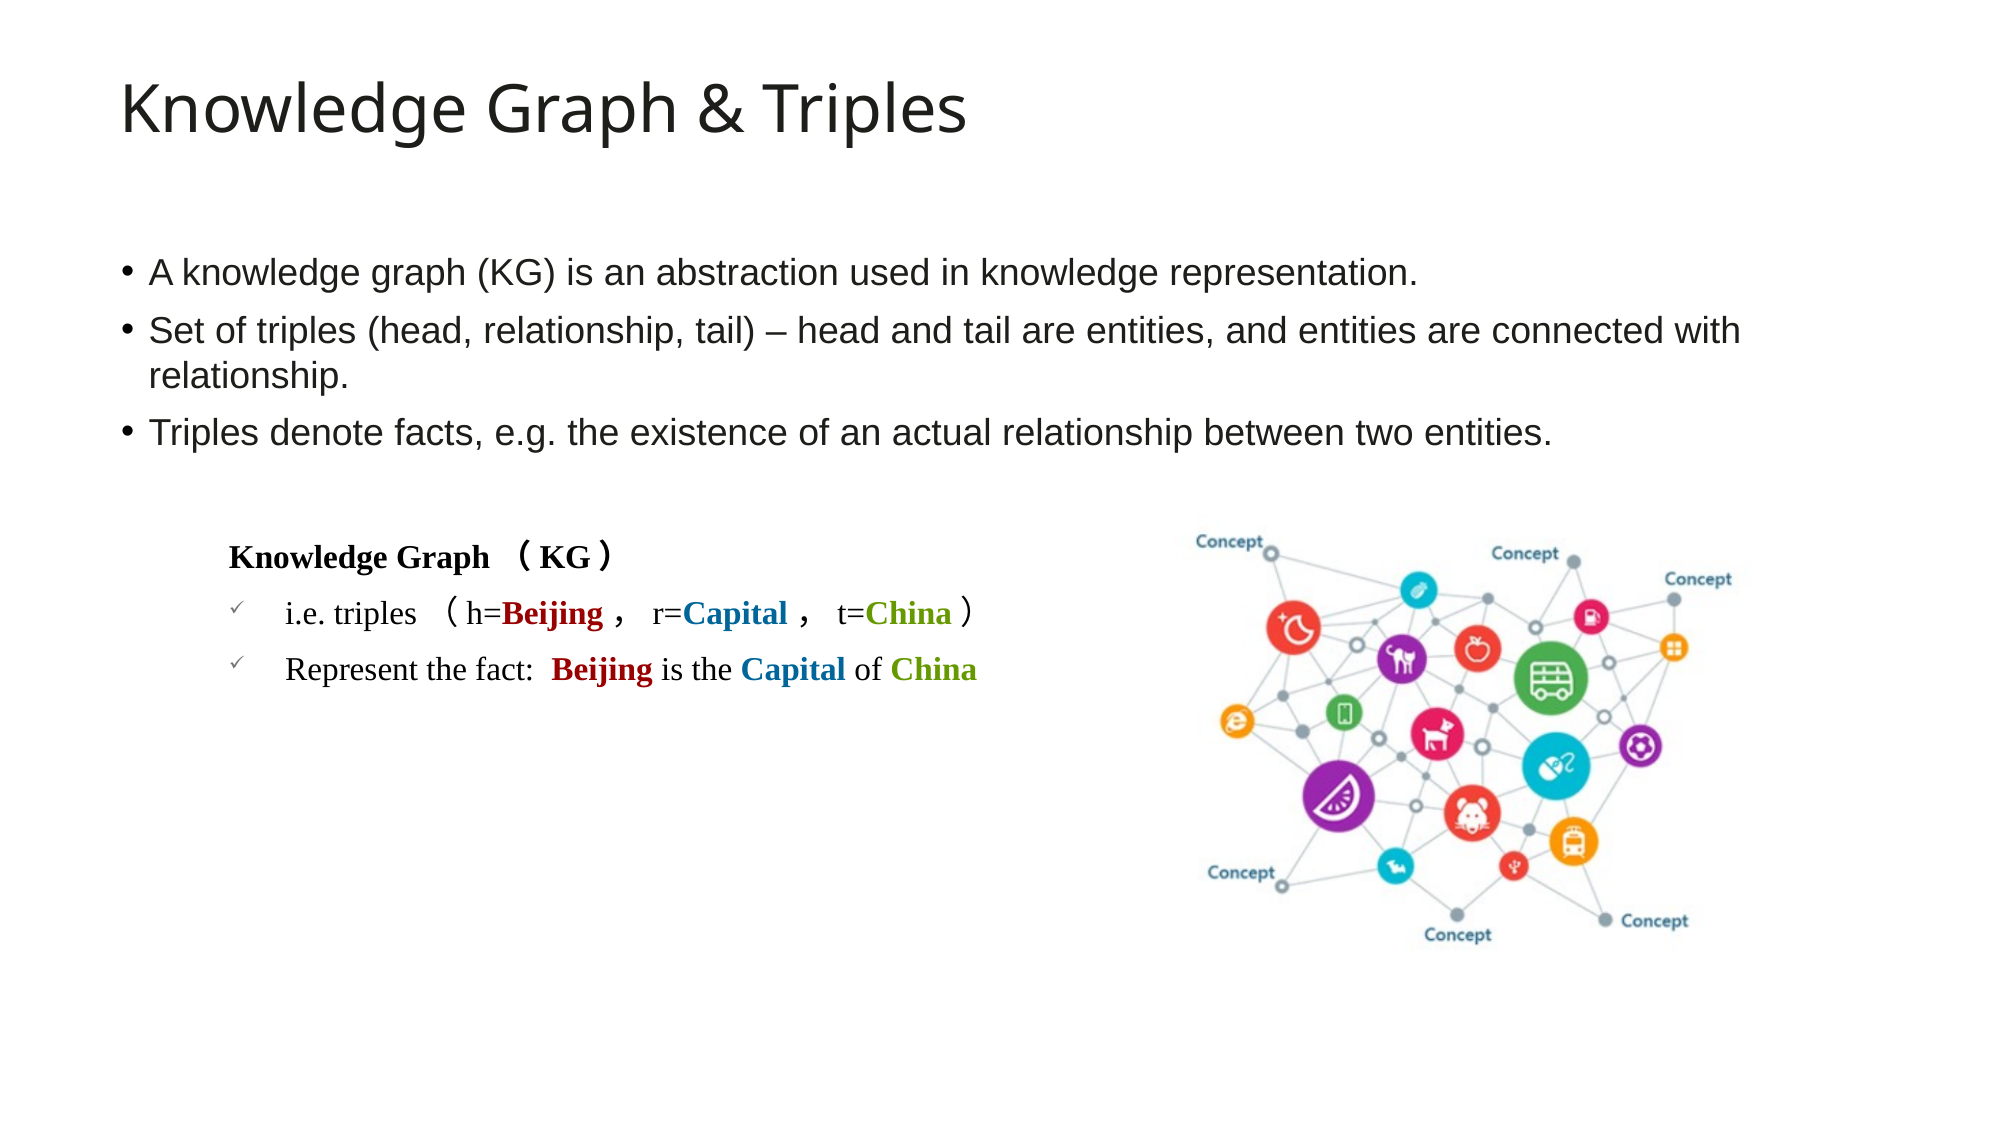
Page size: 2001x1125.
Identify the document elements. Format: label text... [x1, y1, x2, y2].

text_box Knowledge Graph（KG） i.e. triples（h=Beijing，r=Capital，t=China） Represent the fact: Beijing is the Capital of China [214, 512, 1100, 695]
subtitle Knowledge Graph & Triples [119, 74, 1882, 238]
picture [1148, 510, 1781, 964]
list A knowledge graph (KG) is an abstraction used in knowledge representation. Set of triples (head, relationship, tail) – head and tail are entities, and entities are connected with relationship. Triples denote facts, e.g. the existence of an actual relationship between two entities. [119, 248, 1880, 1018]
